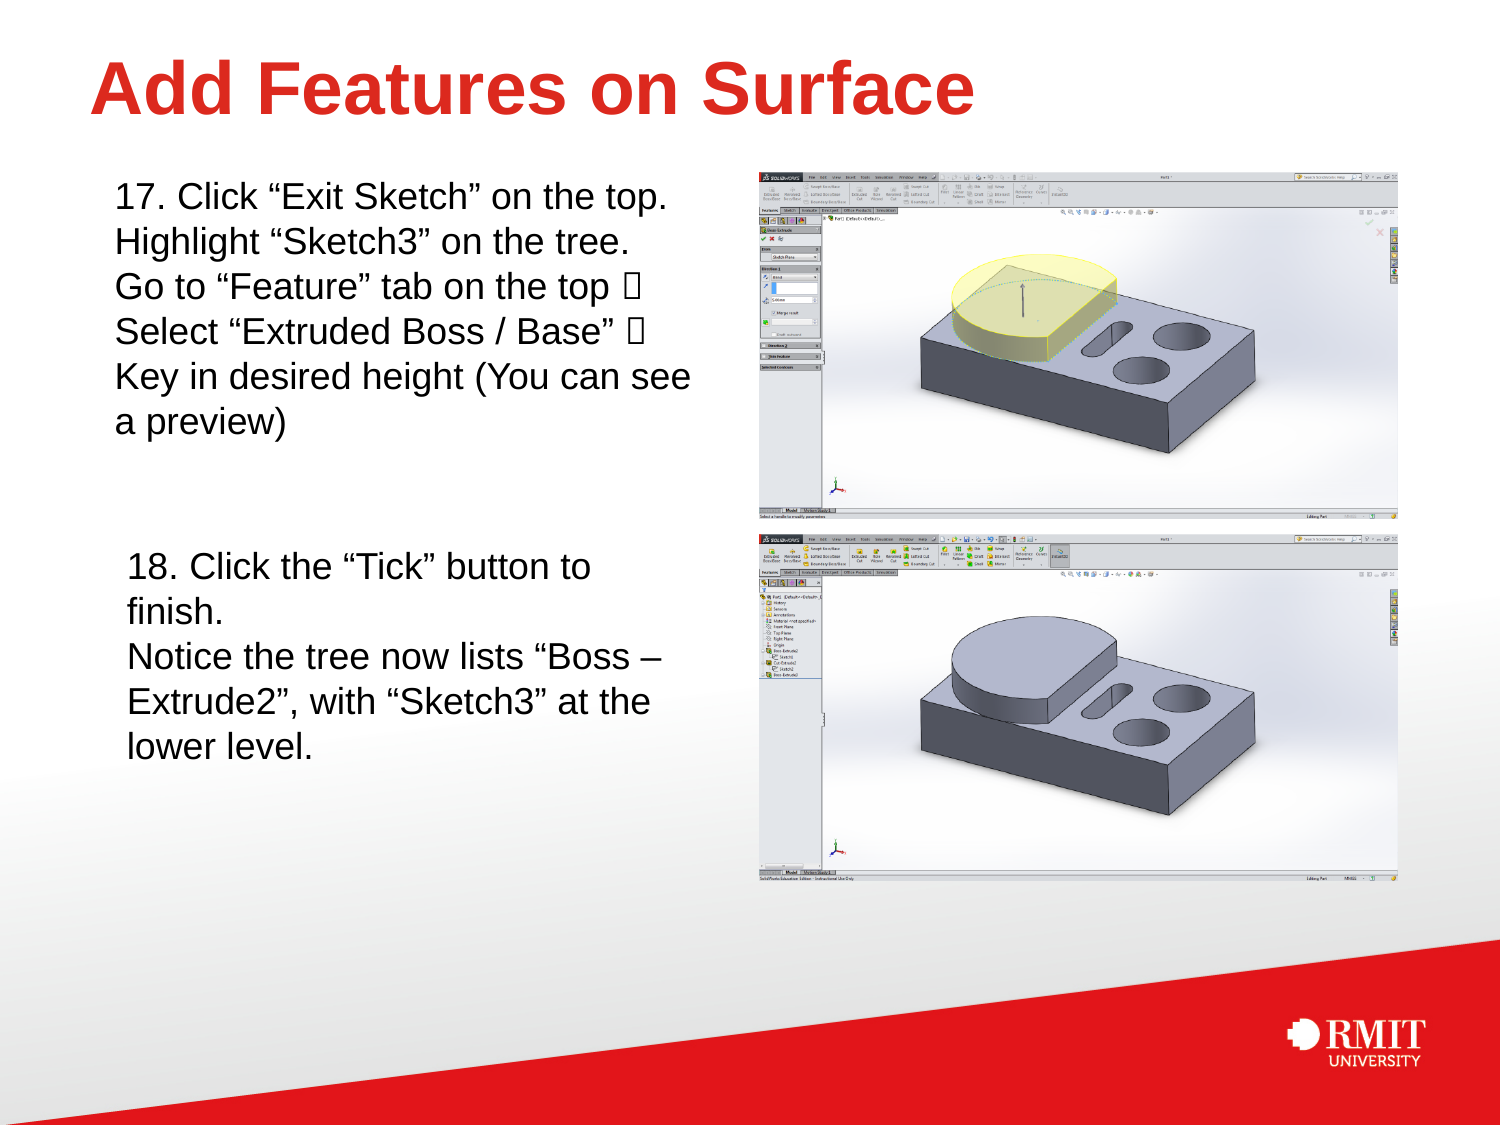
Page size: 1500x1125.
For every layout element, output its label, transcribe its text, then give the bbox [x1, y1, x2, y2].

title Add Features on Surface [75, 72, 1425, 157]
text_box 17. Click “Exit Sketch” on the top. Highlight “Sketch3” on the tree. Go to “Feature” tab on the top  Select “Extruded Boss / Base”  Key in desired height (You can see a preview) [99, 164, 707, 450]
text_box 18. Click the “Tick” button to finish. Notice the tree now lists “Boss –Extrude2”, with “Sketch3” at the lower level. [112, 534, 707, 775]
picture [0, 0, 1500, 1125]
